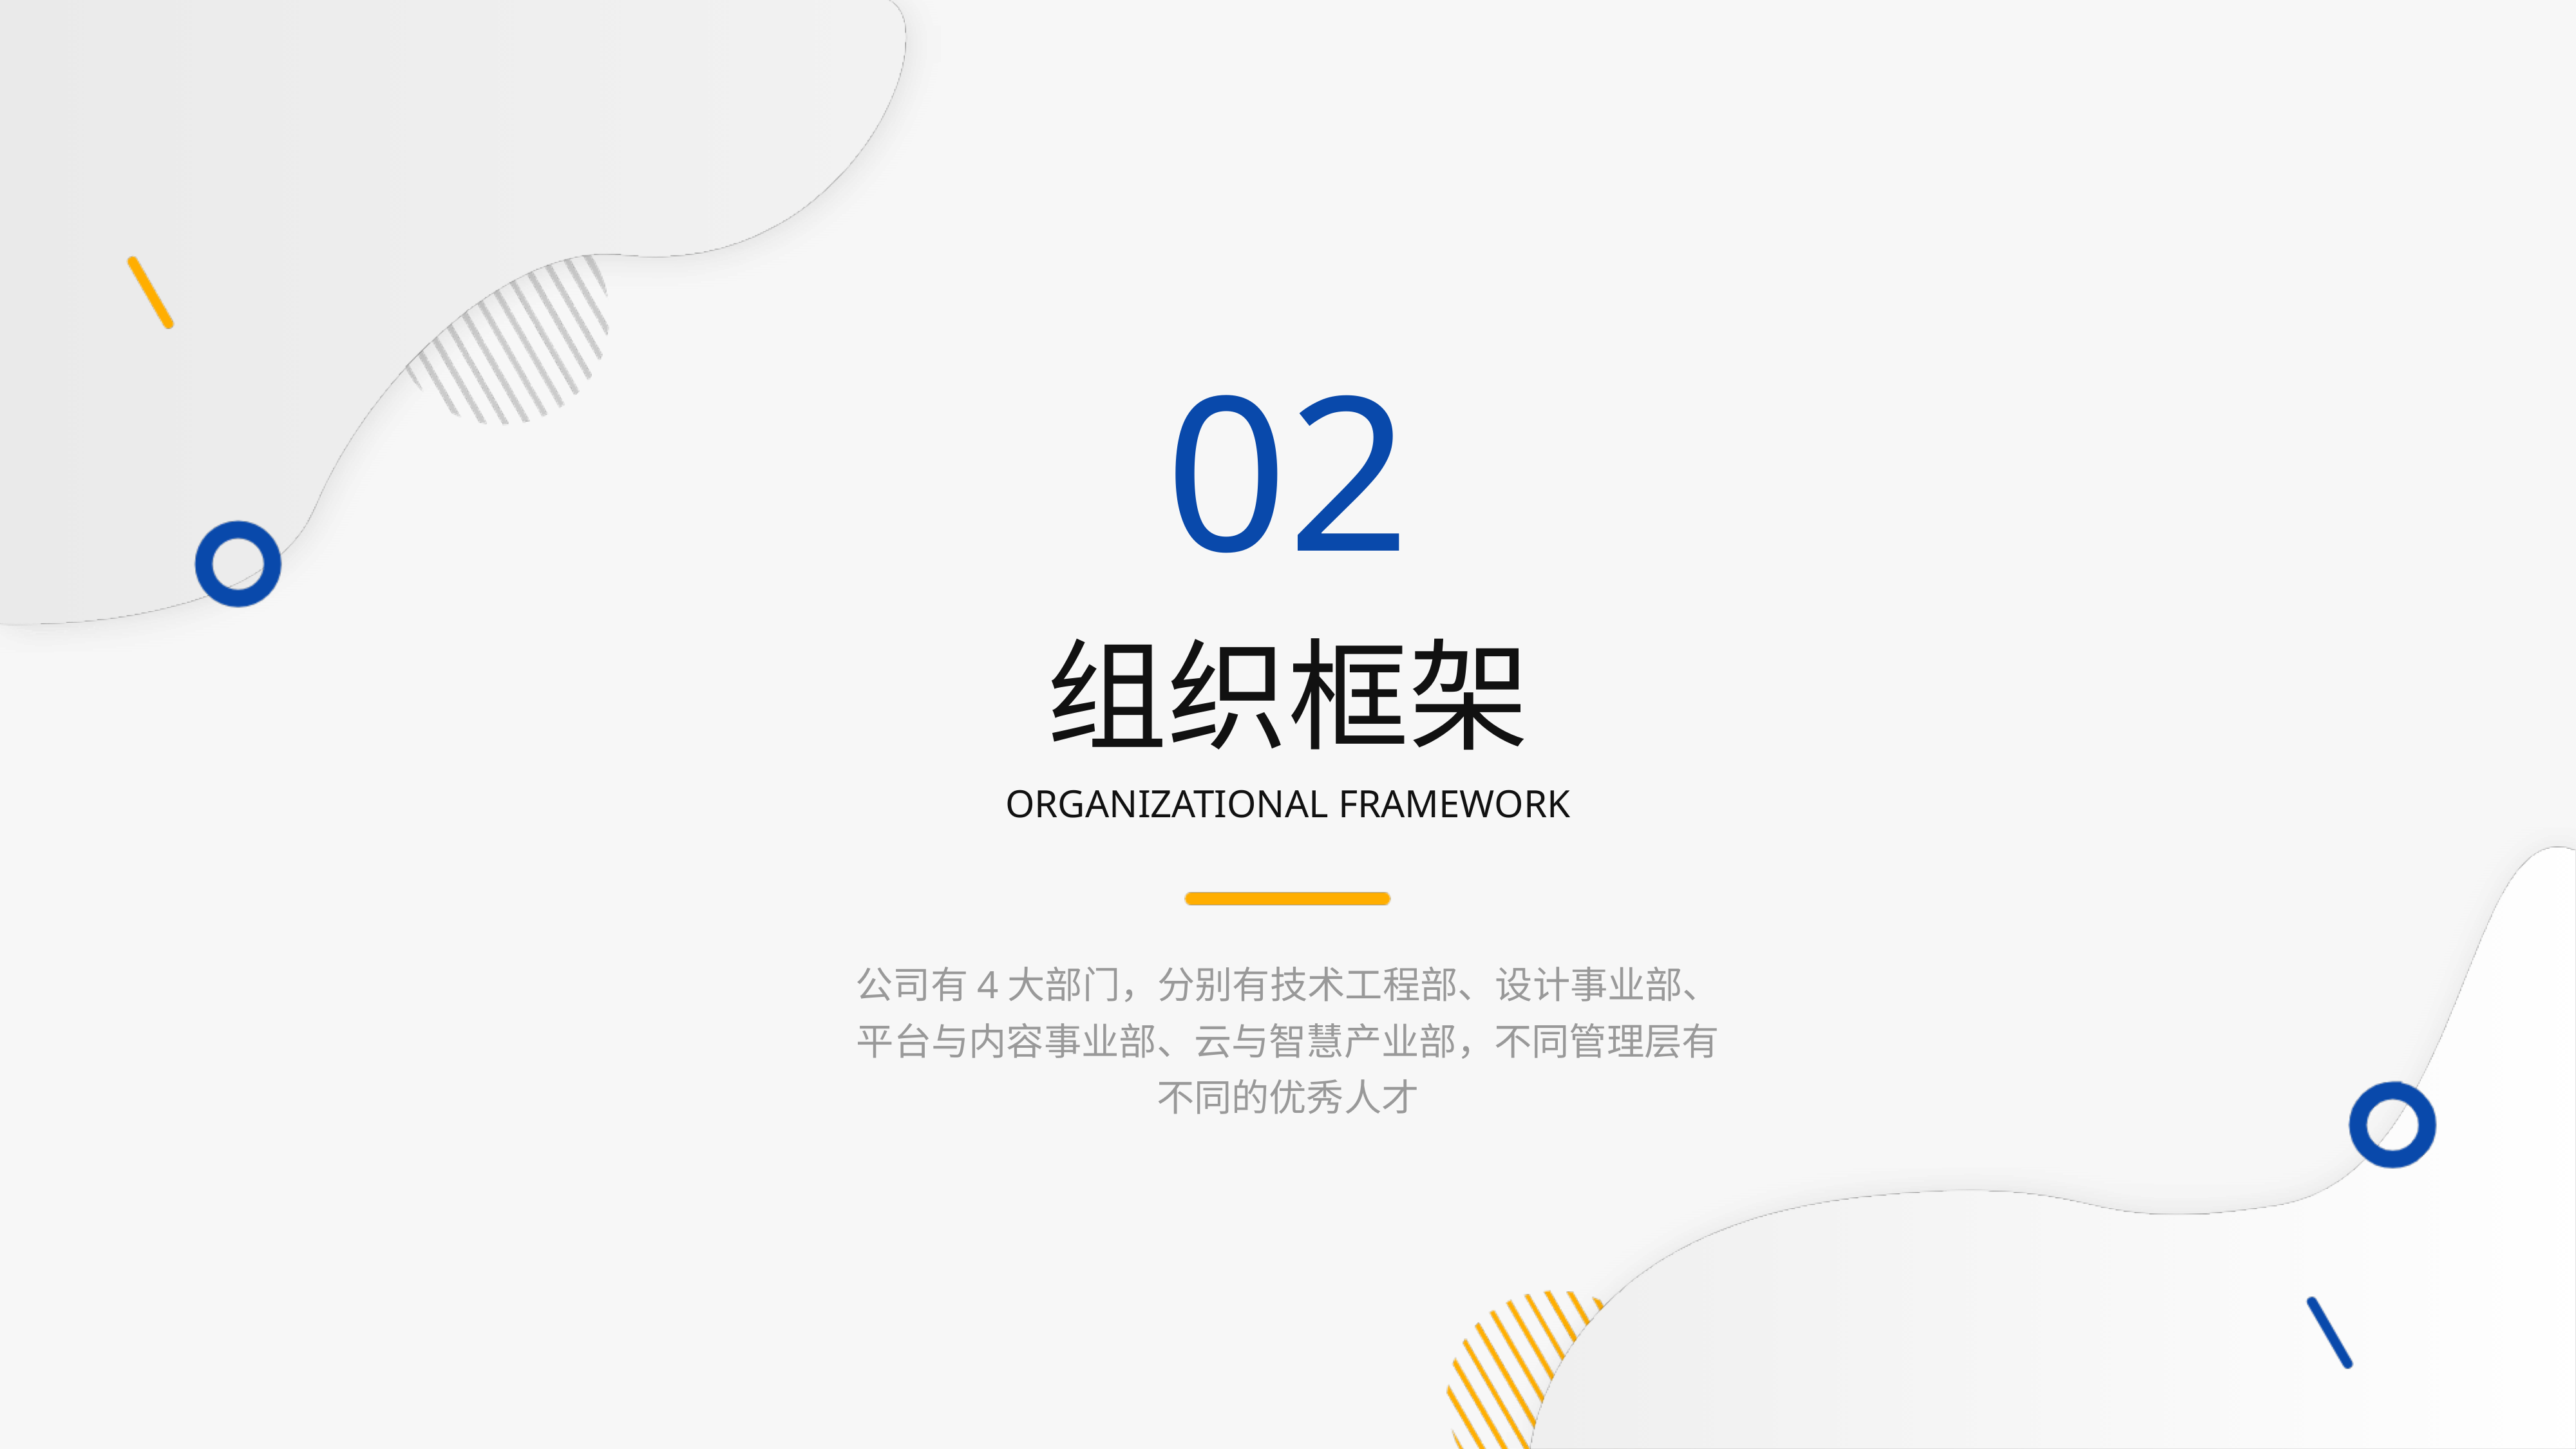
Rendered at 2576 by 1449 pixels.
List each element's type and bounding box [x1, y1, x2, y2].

text_box [743, 314, 1833, 1122]
text_box [0, 0, 958, 659]
text_box [1446, 804, 2576, 1449]
